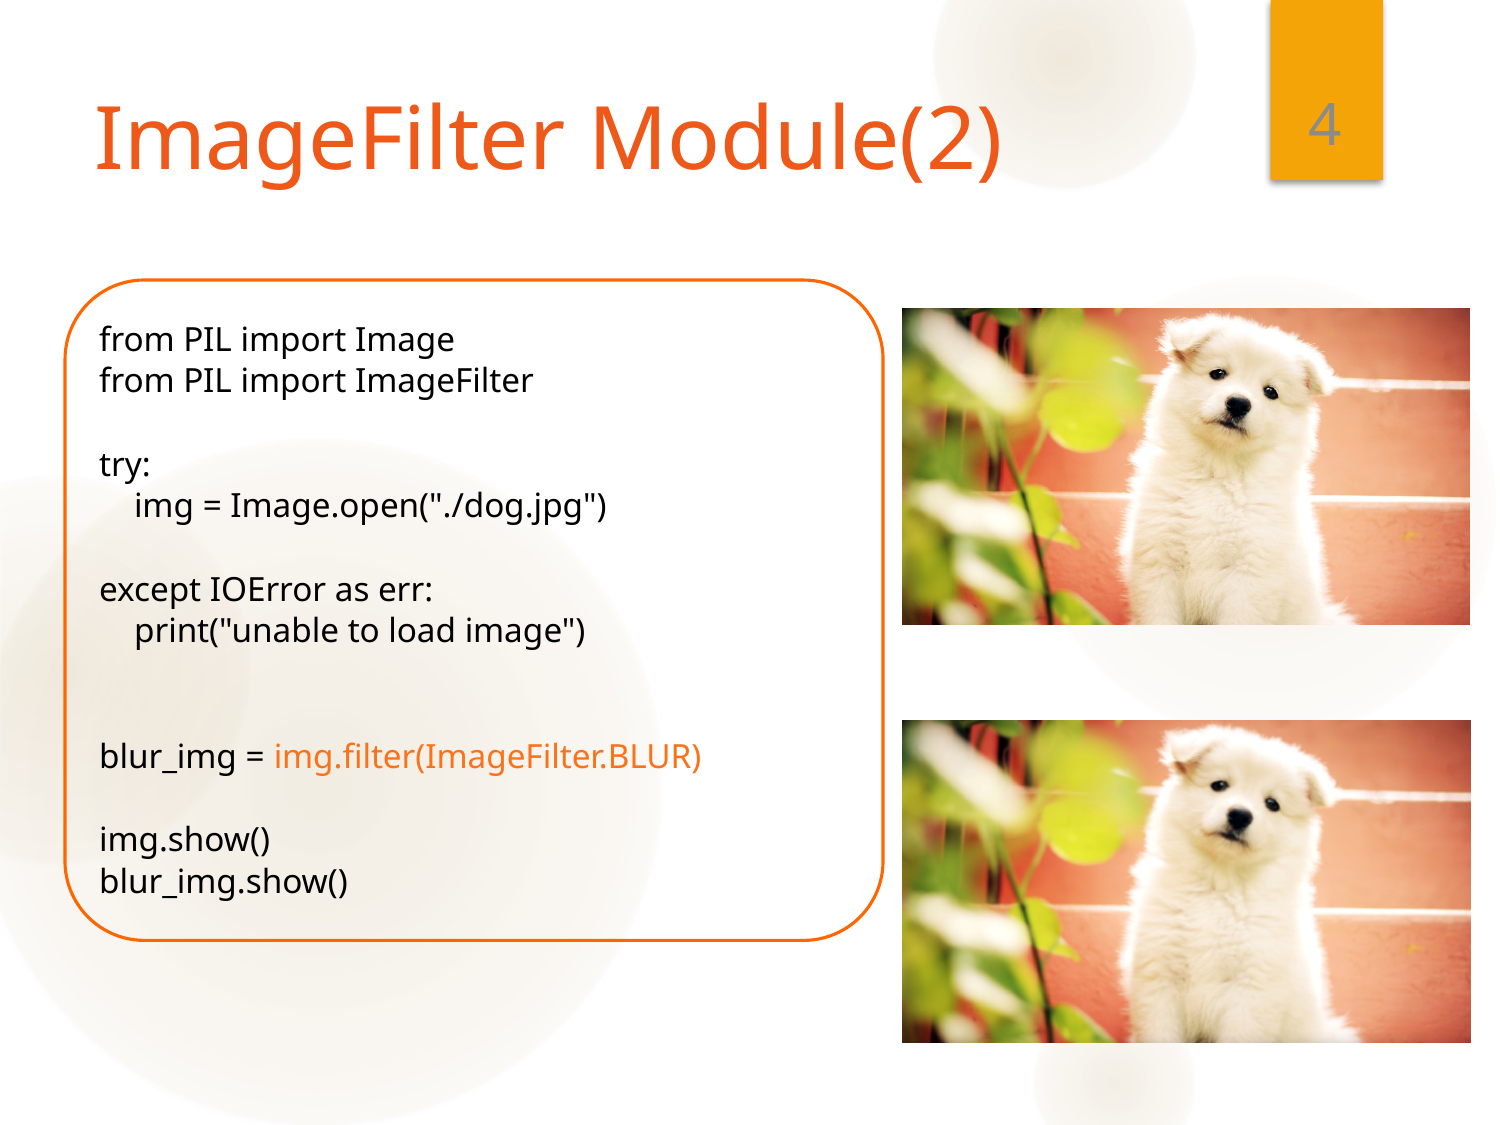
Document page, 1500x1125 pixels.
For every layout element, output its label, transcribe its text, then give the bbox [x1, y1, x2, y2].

title ImageFilter Module(2) [79, 74, 1237, 304]
text_box [64, 279, 884, 941]
text_box from PIL import Image from PIL import ImageFilter try: img = Image.open("./dog.jpg") except IOError as err: print("unable to load image") blur_img = img.filter(ImageFilter.BLUR) img.show() blur_img.show() [84, 308, 864, 908]
picture [902, 308, 1471, 626]
picture [902, 720, 1471, 1043]
slide_number 4 [1273, 48, 1378, 175]
